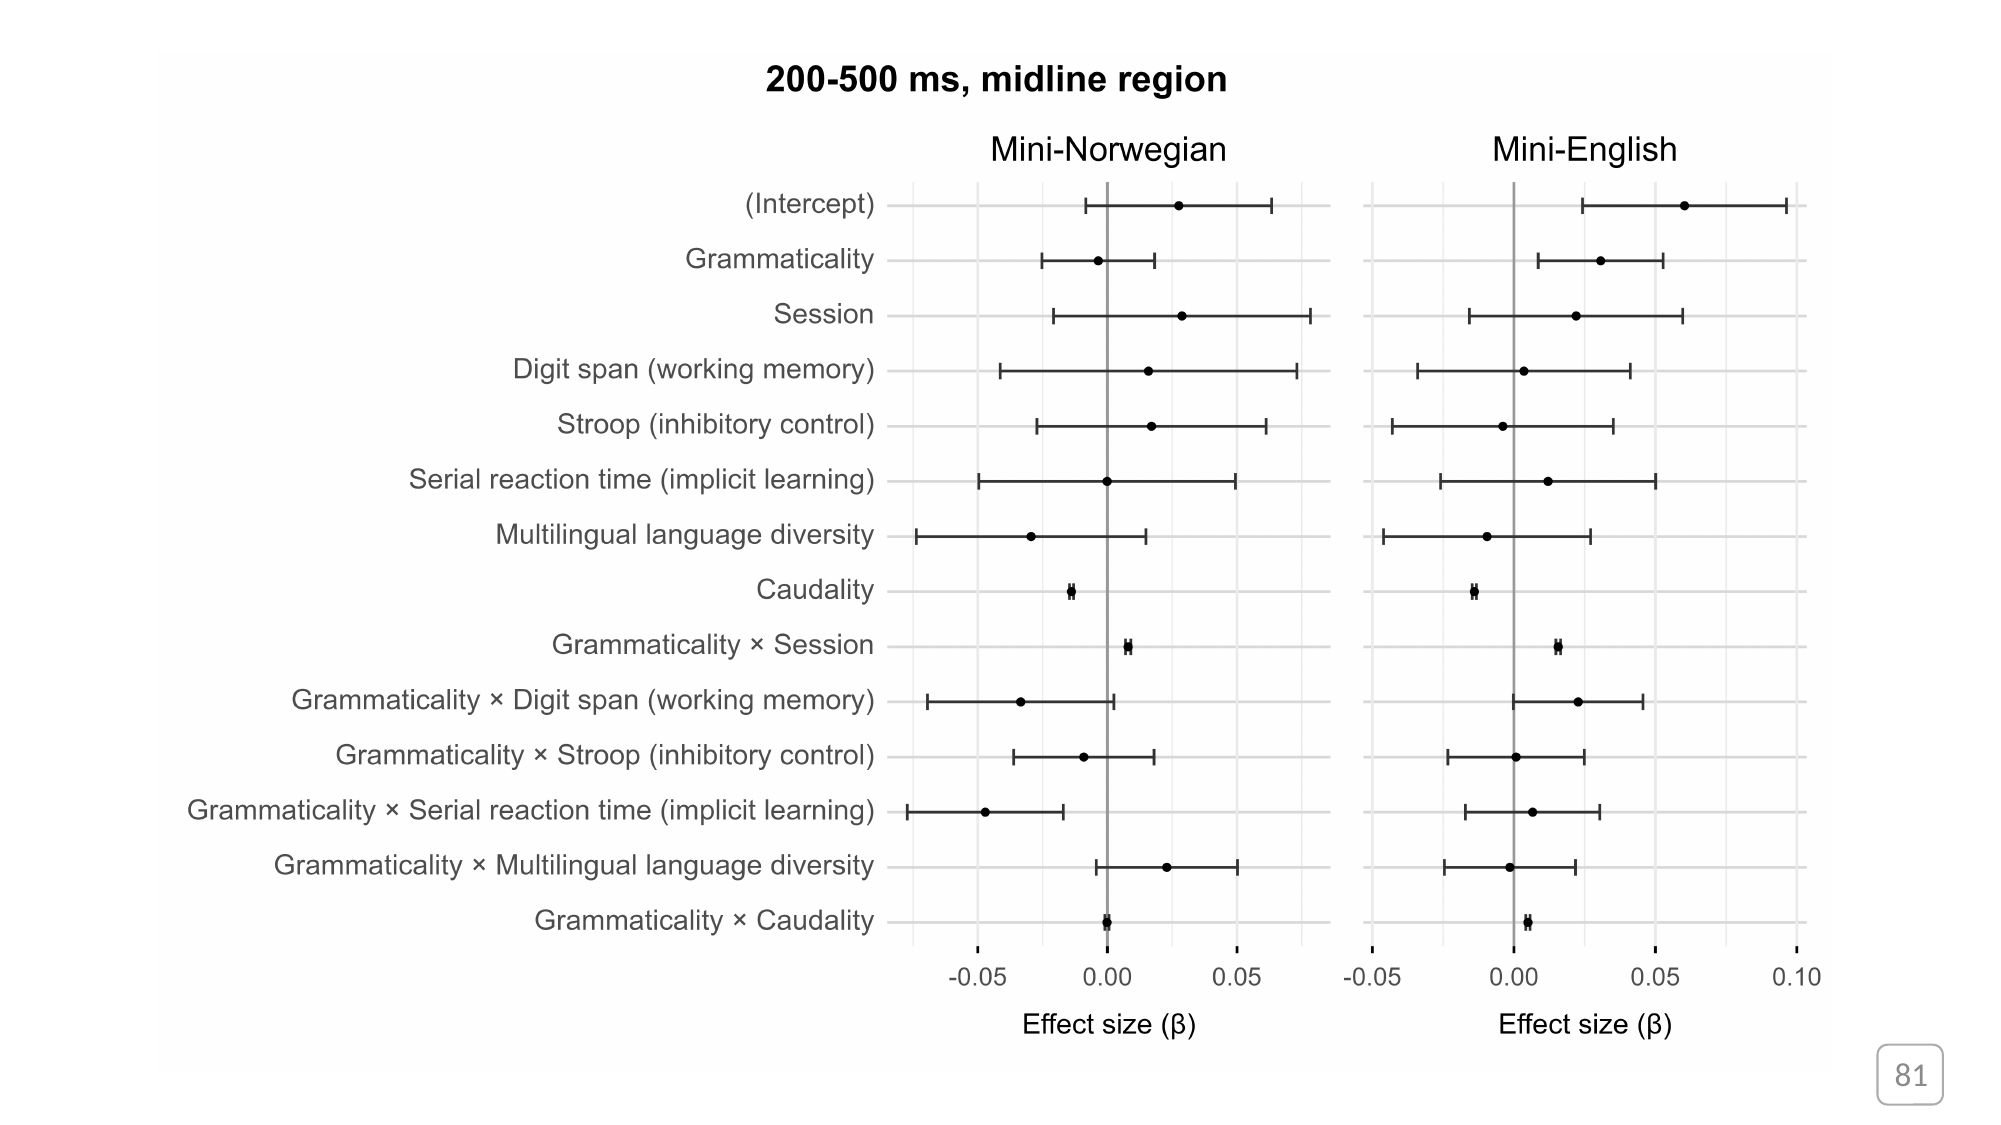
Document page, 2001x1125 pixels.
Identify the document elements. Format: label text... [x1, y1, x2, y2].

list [156, 51, 1830, 1074]
slide_number 81 [1493, 1042, 1943, 1103]
